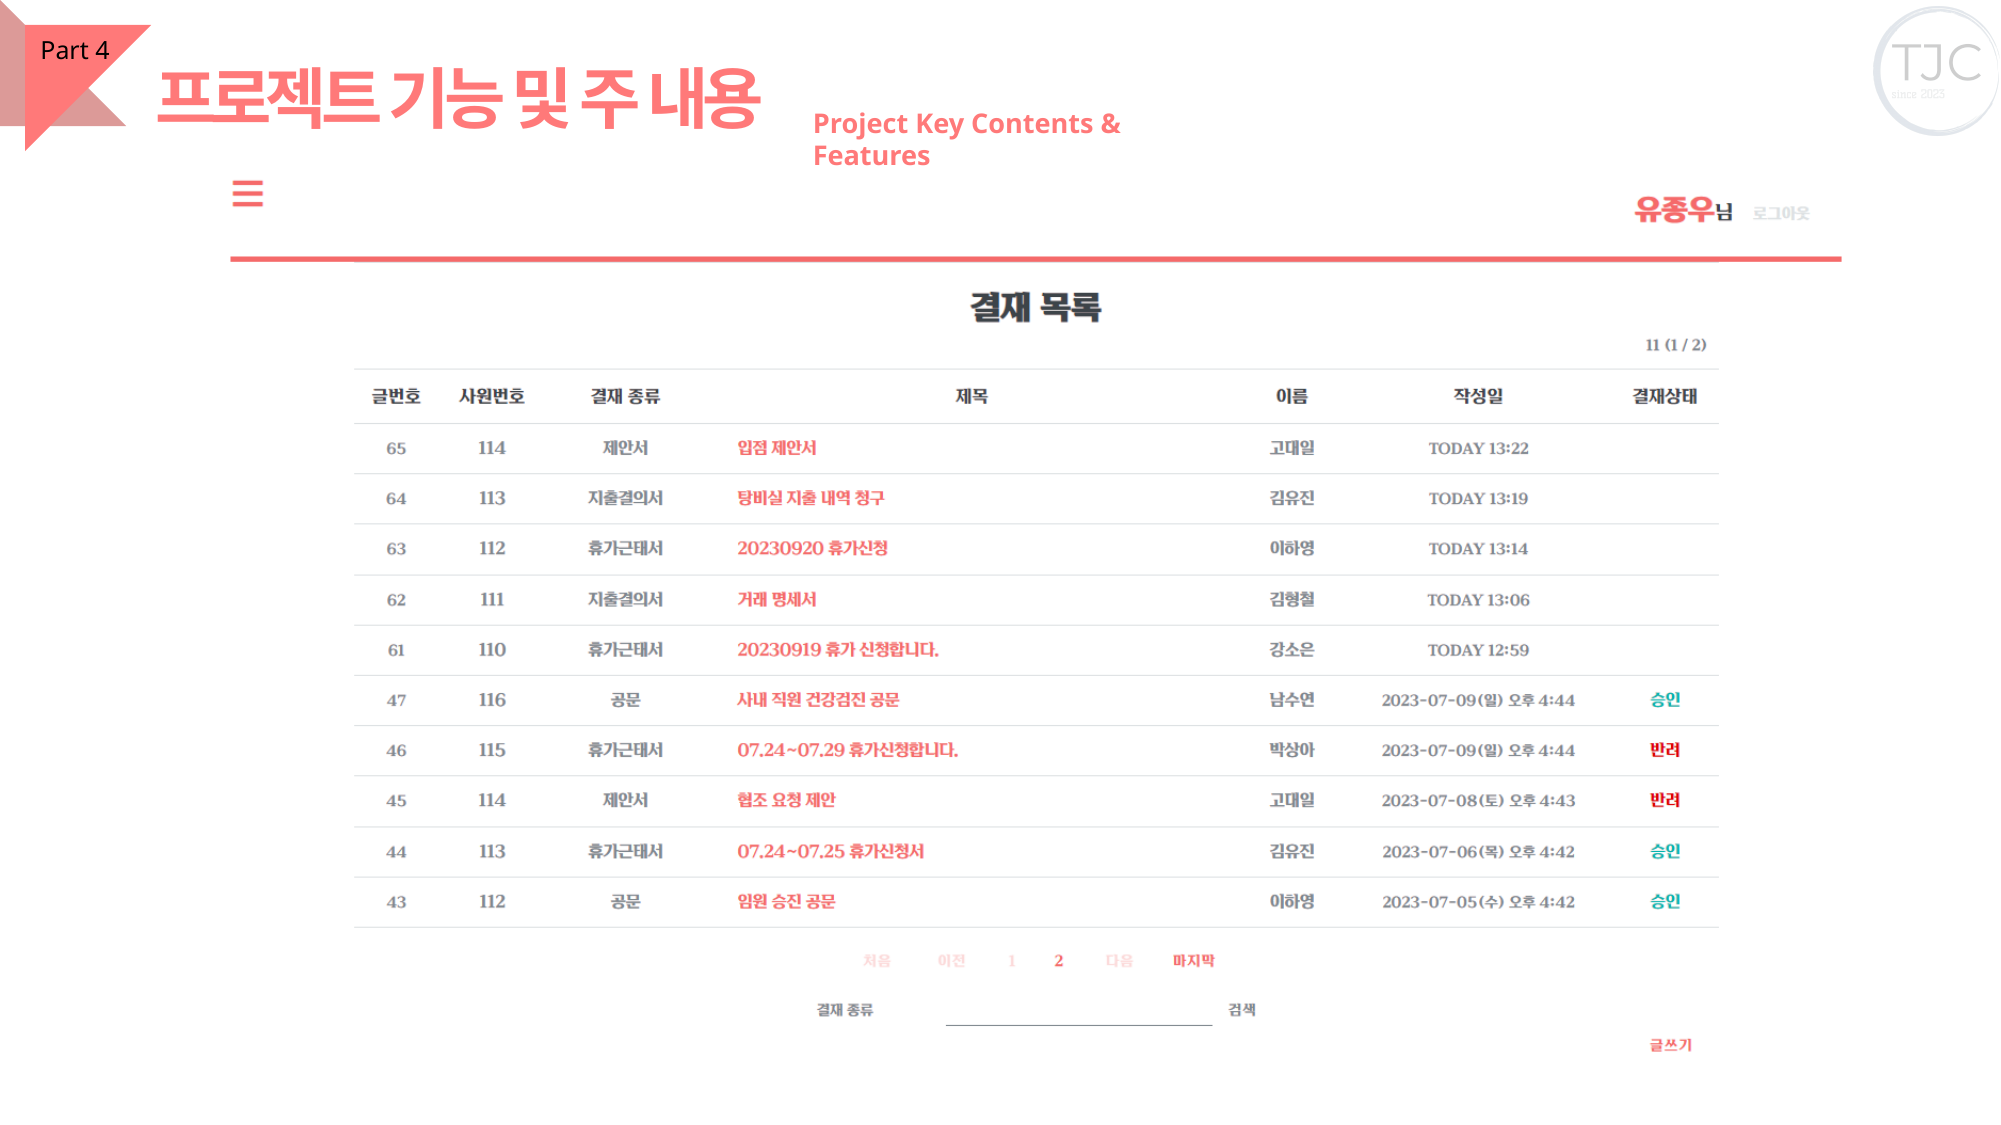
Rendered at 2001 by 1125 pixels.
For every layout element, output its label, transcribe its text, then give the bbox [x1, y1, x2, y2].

text_box Part 4 [25, 27, 125, 73]
text_box Project Key Contents & Features [798, 98, 1256, 153]
text_box [51, 88, 129, 128]
text_box [24, 23, 154, 154]
text_box 프로젝트 기능 및 주 내용 [140, 49, 912, 145]
text_box [0, 0, 25, 128]
picture [206, 153, 1848, 1089]
